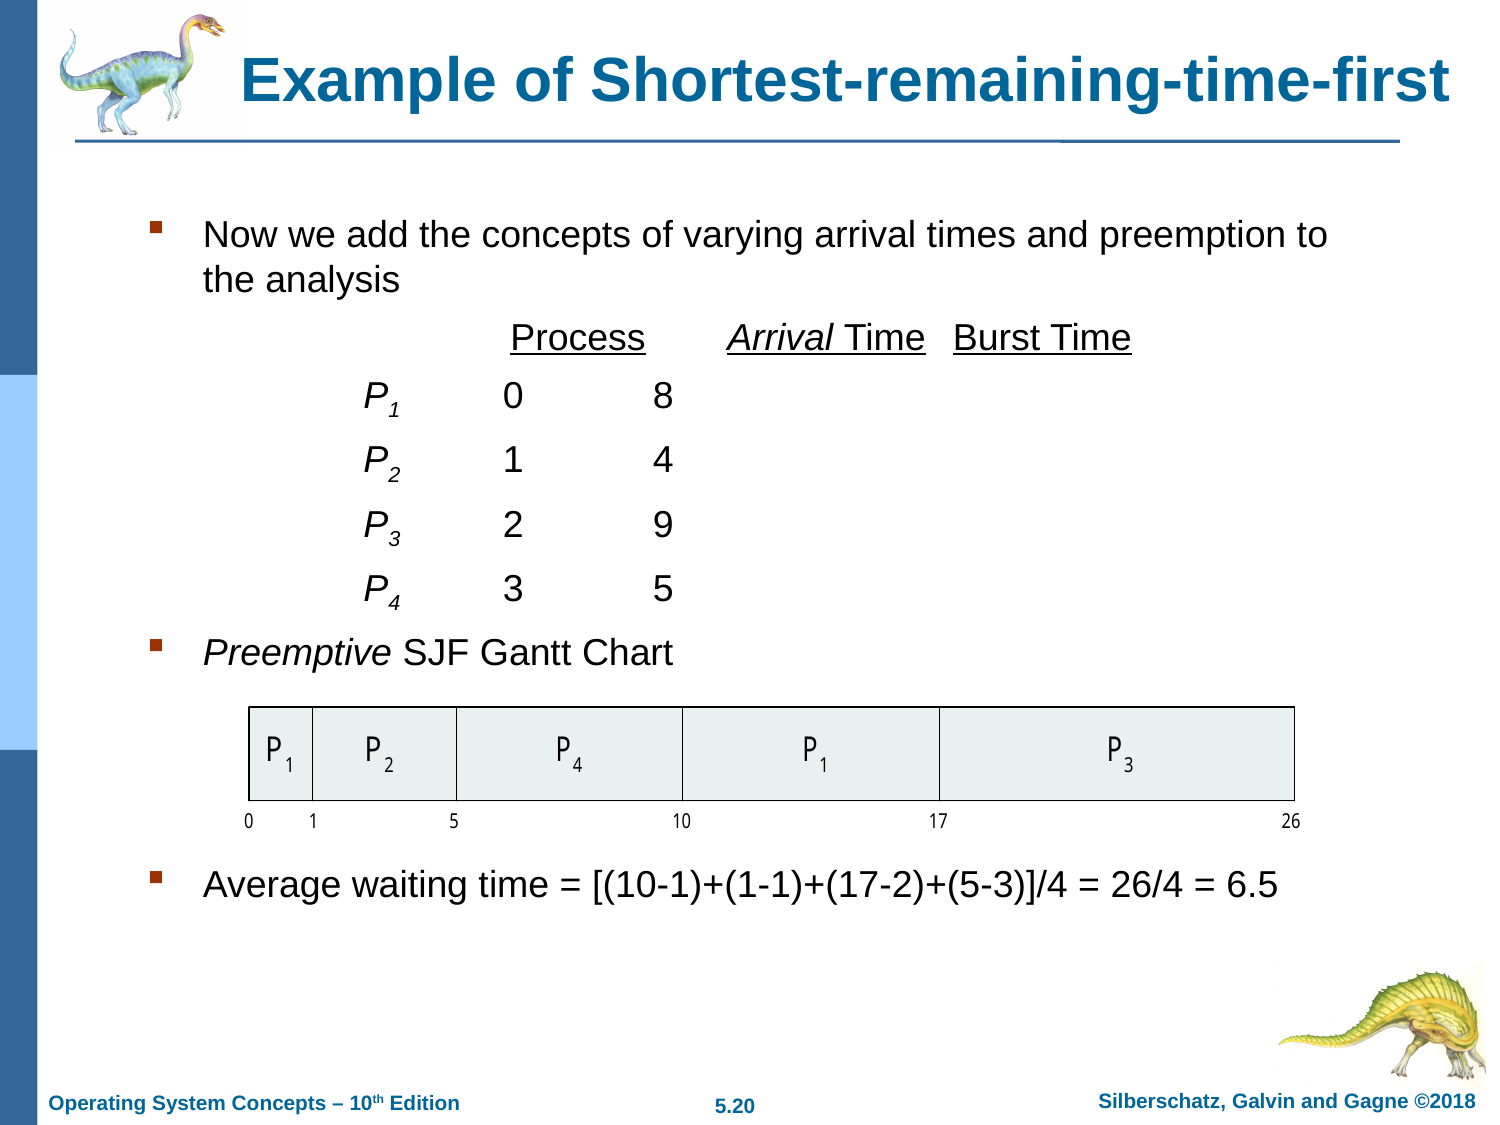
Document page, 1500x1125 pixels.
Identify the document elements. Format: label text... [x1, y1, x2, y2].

title Example of Shortest-remaining-time-first [222, 26, 1469, 122]
picture [46, 0, 243, 149]
picture [236, 702, 1310, 835]
list Now we add the concepts of varying arrival times and preemption to the analysis Process i Arrival TimeT Burst Time P1 0 8 P2 1 4 P3 2 9 P4 3 5 Preemptive SJF Gantt Chart Average waiting time = [(10-1)+(1-1)+(17-2)+(5-3)]/4 = 26/4 = 6.5 [131, 202, 1396, 946]
picture [1275, 959, 1486, 1090]
